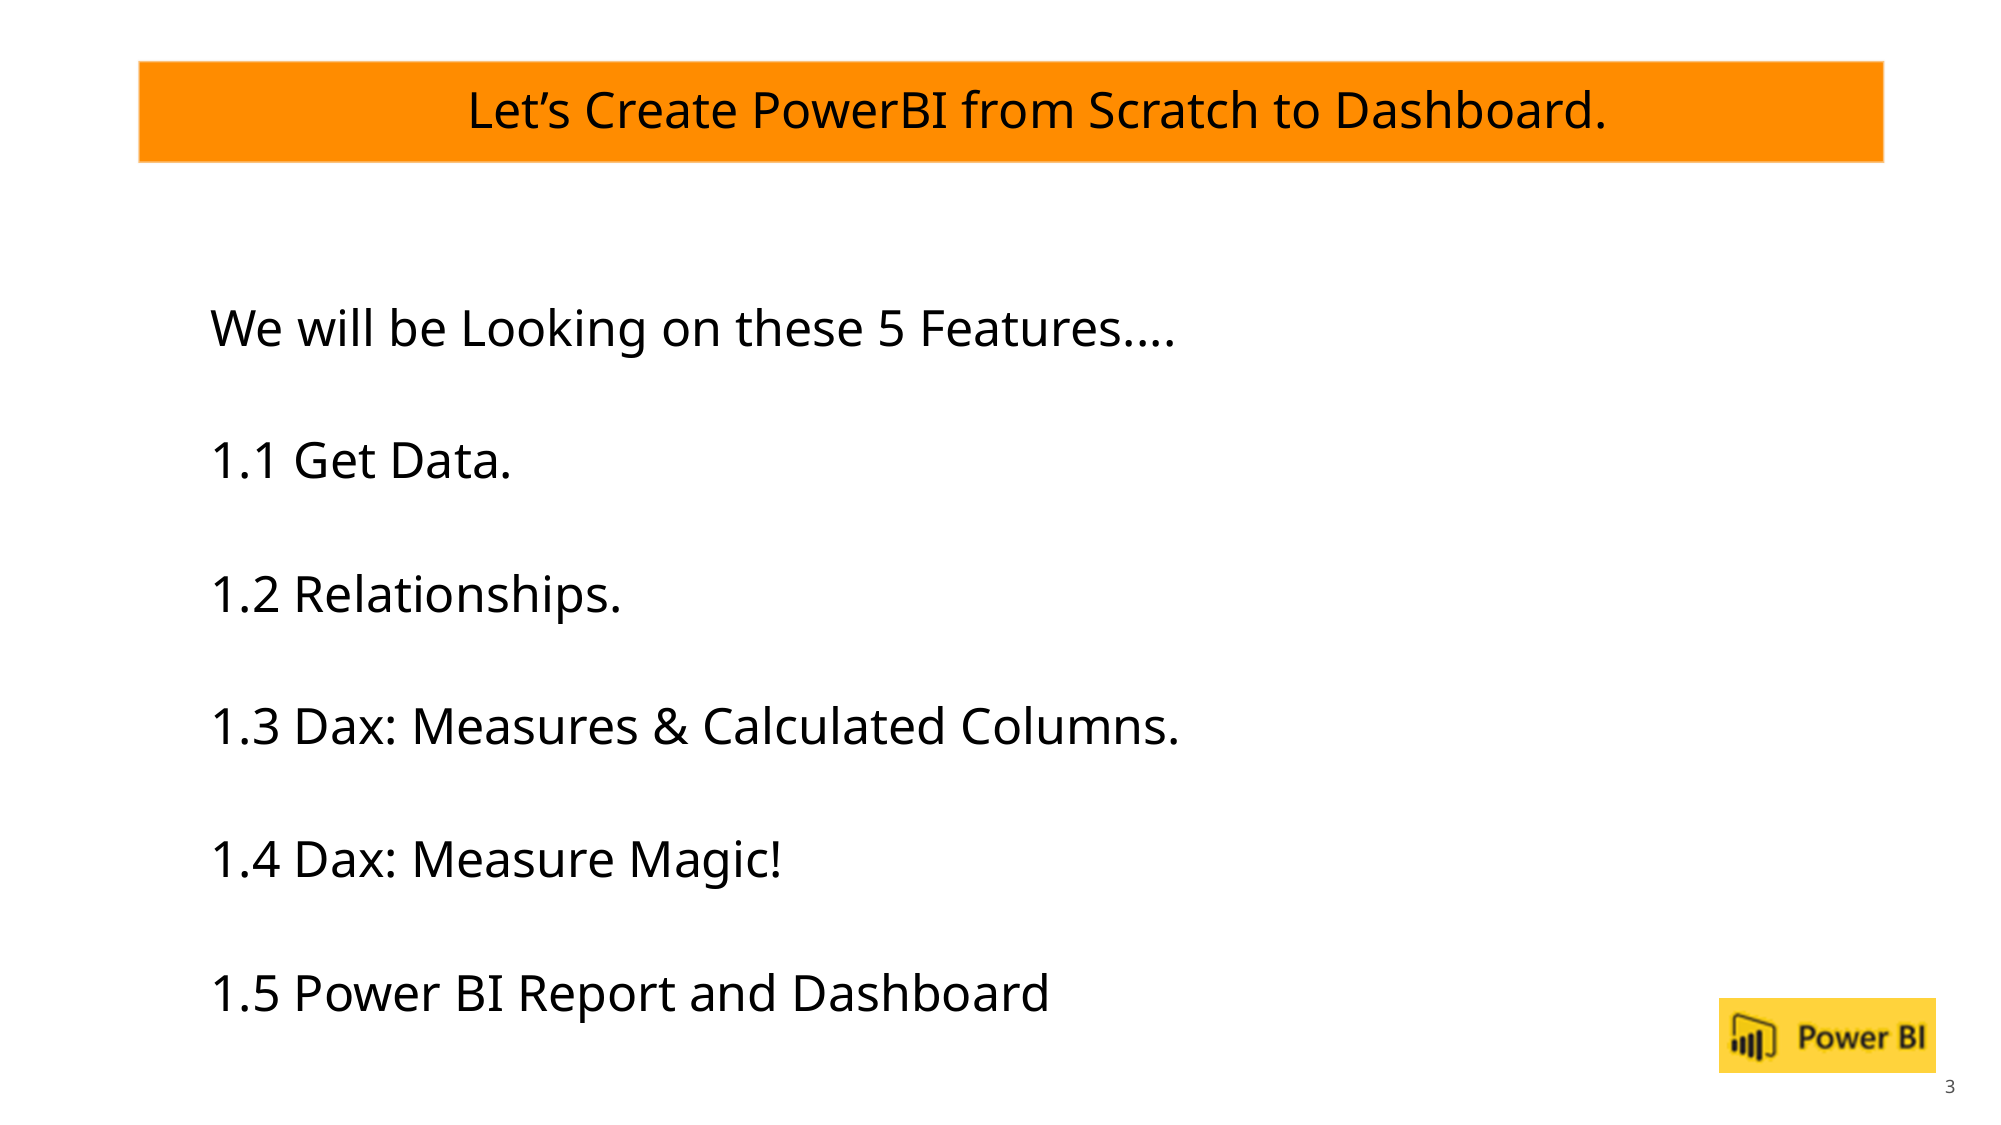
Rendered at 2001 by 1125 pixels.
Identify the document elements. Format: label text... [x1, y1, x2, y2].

text_box We will be Looking on these 5 Features.... 1.1 Get Data. 1.2 Relationships. 1.3 Dax: Measures & Calculated Columns. 1.4 Dax: Measure Magic! 1.5 Power BI Report and Dashboard [180, 278, 1865, 1046]
text_box Let’s Create PowerBI from Scratch to Dashboard. [137, 59, 1886, 164]
slide_number 3 [1864, 1076, 1956, 1099]
picture [1719, 998, 1936, 1073]
